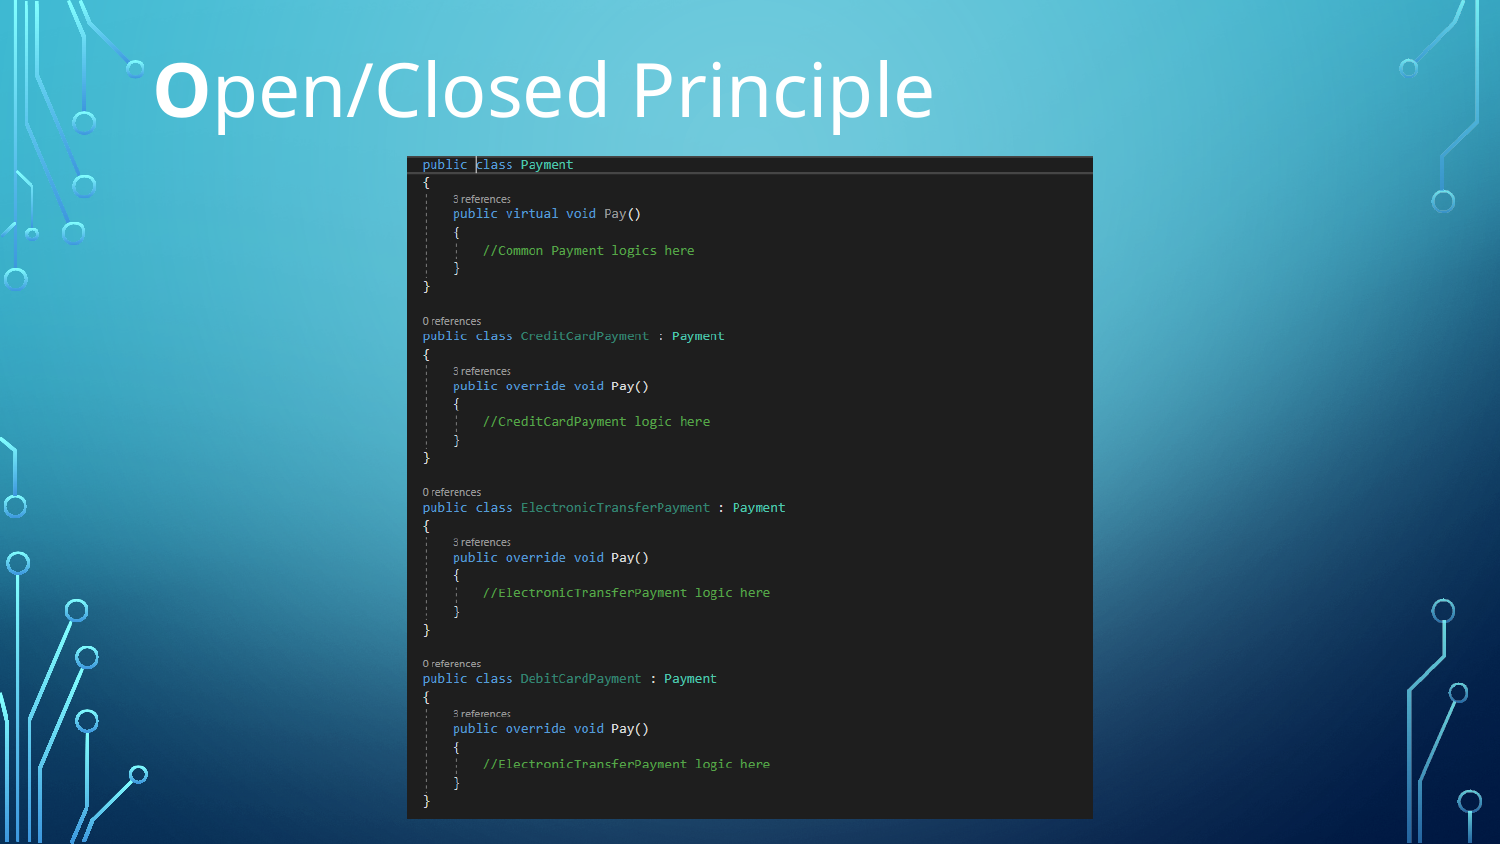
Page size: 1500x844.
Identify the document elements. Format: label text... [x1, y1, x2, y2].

text_box Open/Closed Principle [137, 18, 1500, 157]
picture [407, 156, 1093, 819]
